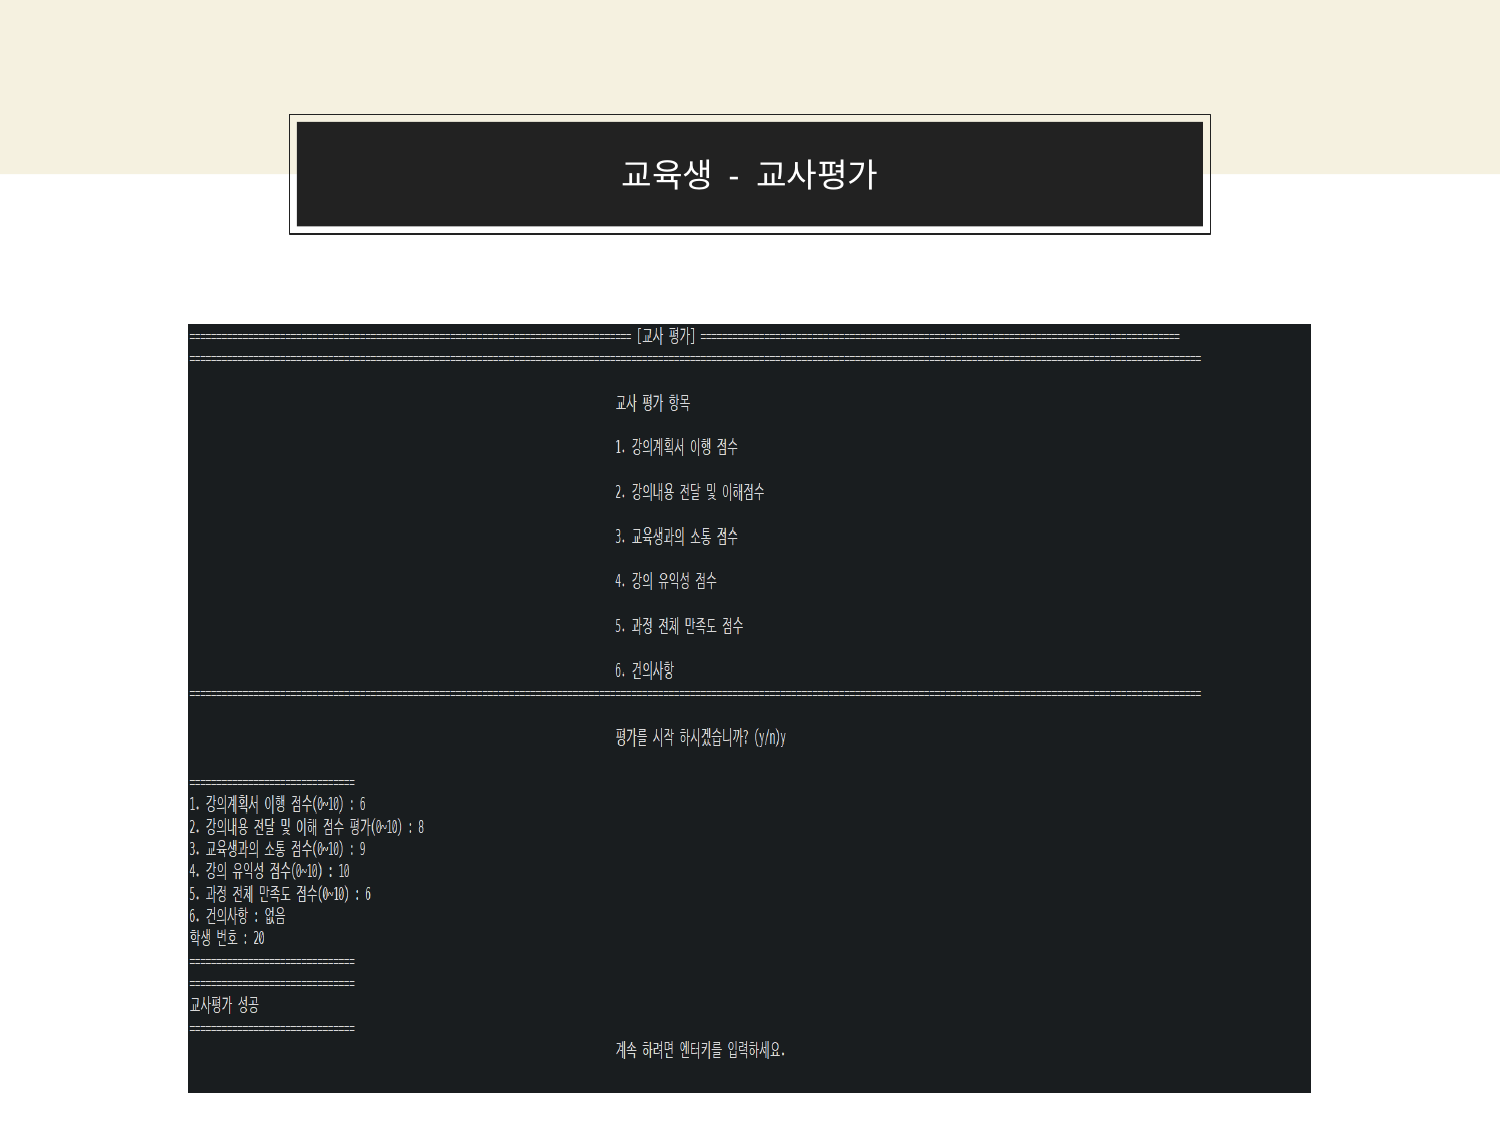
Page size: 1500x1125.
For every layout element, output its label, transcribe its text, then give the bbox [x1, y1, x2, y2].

title 교육생 - 교사평가 [296, 121, 1203, 227]
picture [188, 324, 1311, 1093]
